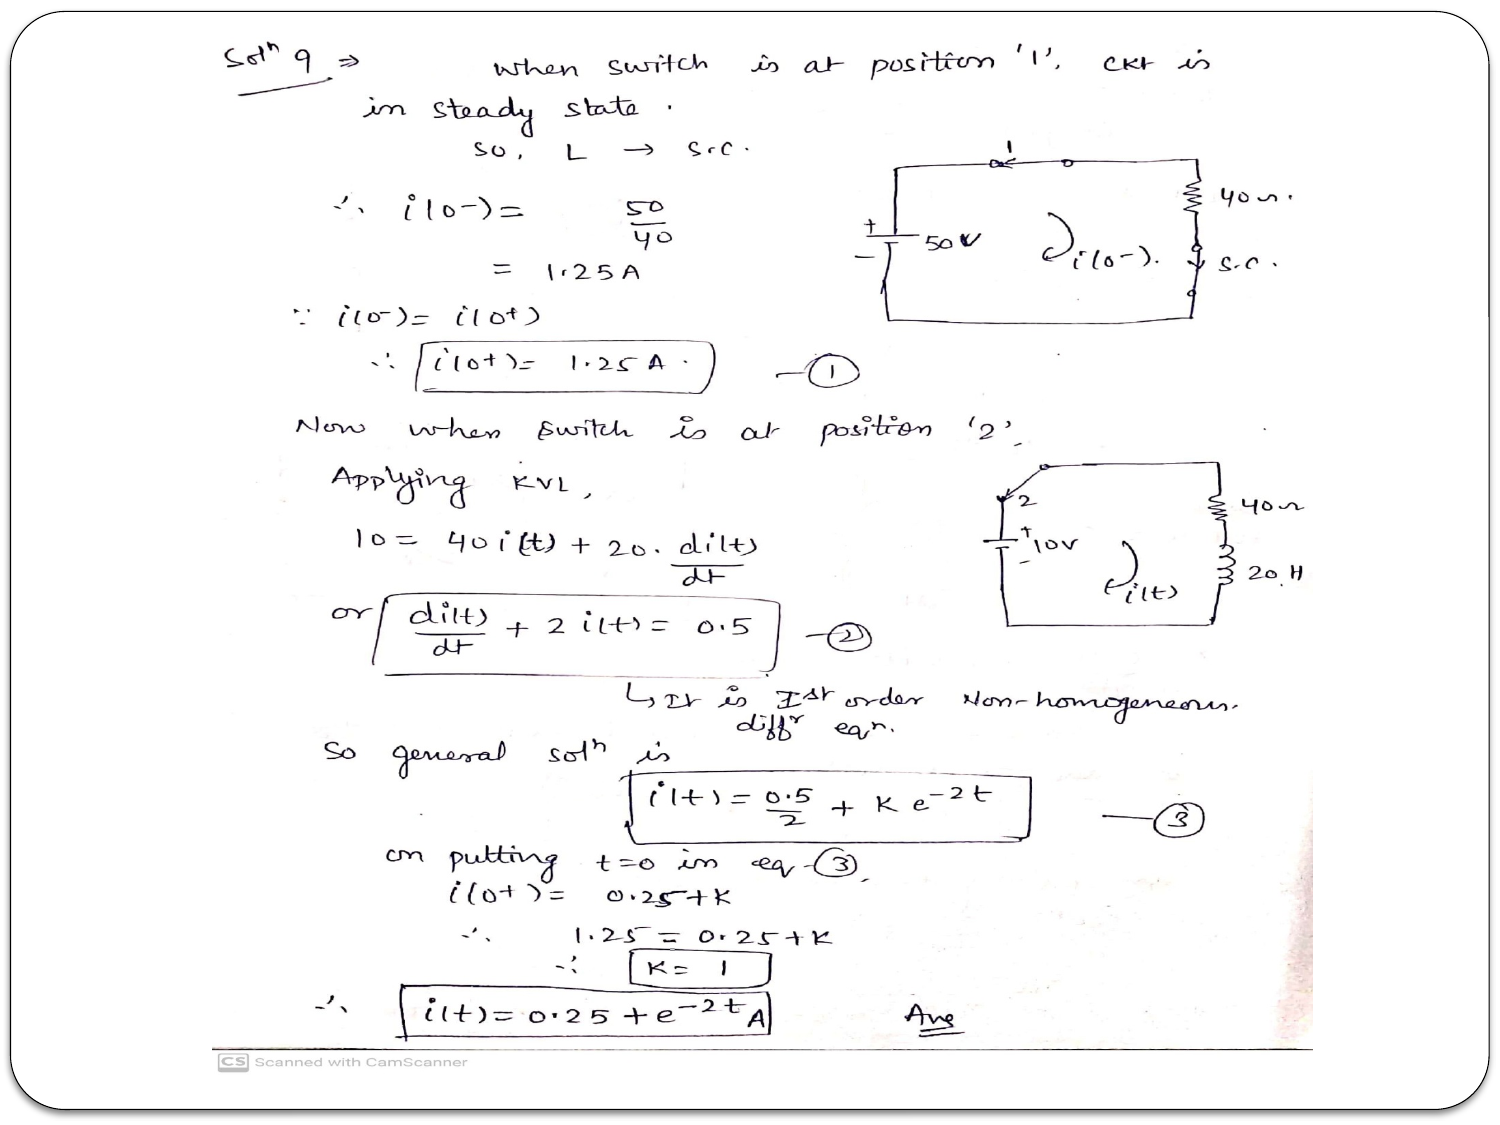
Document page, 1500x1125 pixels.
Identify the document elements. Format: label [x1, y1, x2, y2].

list [212, 37, 1313, 1076]
